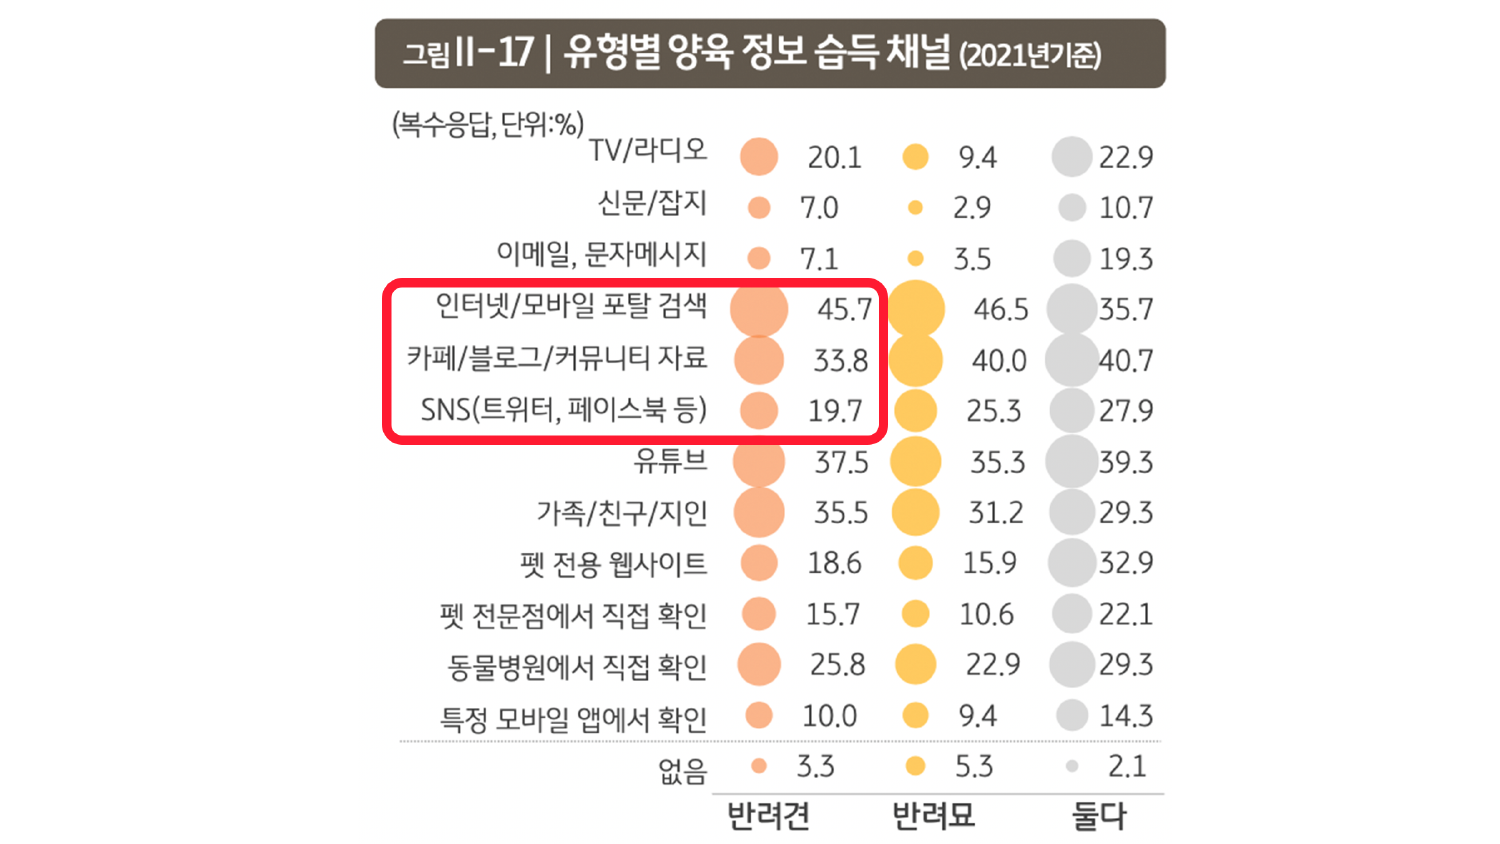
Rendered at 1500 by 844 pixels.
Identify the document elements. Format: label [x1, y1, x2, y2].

picture [357, 0, 1173, 844]
